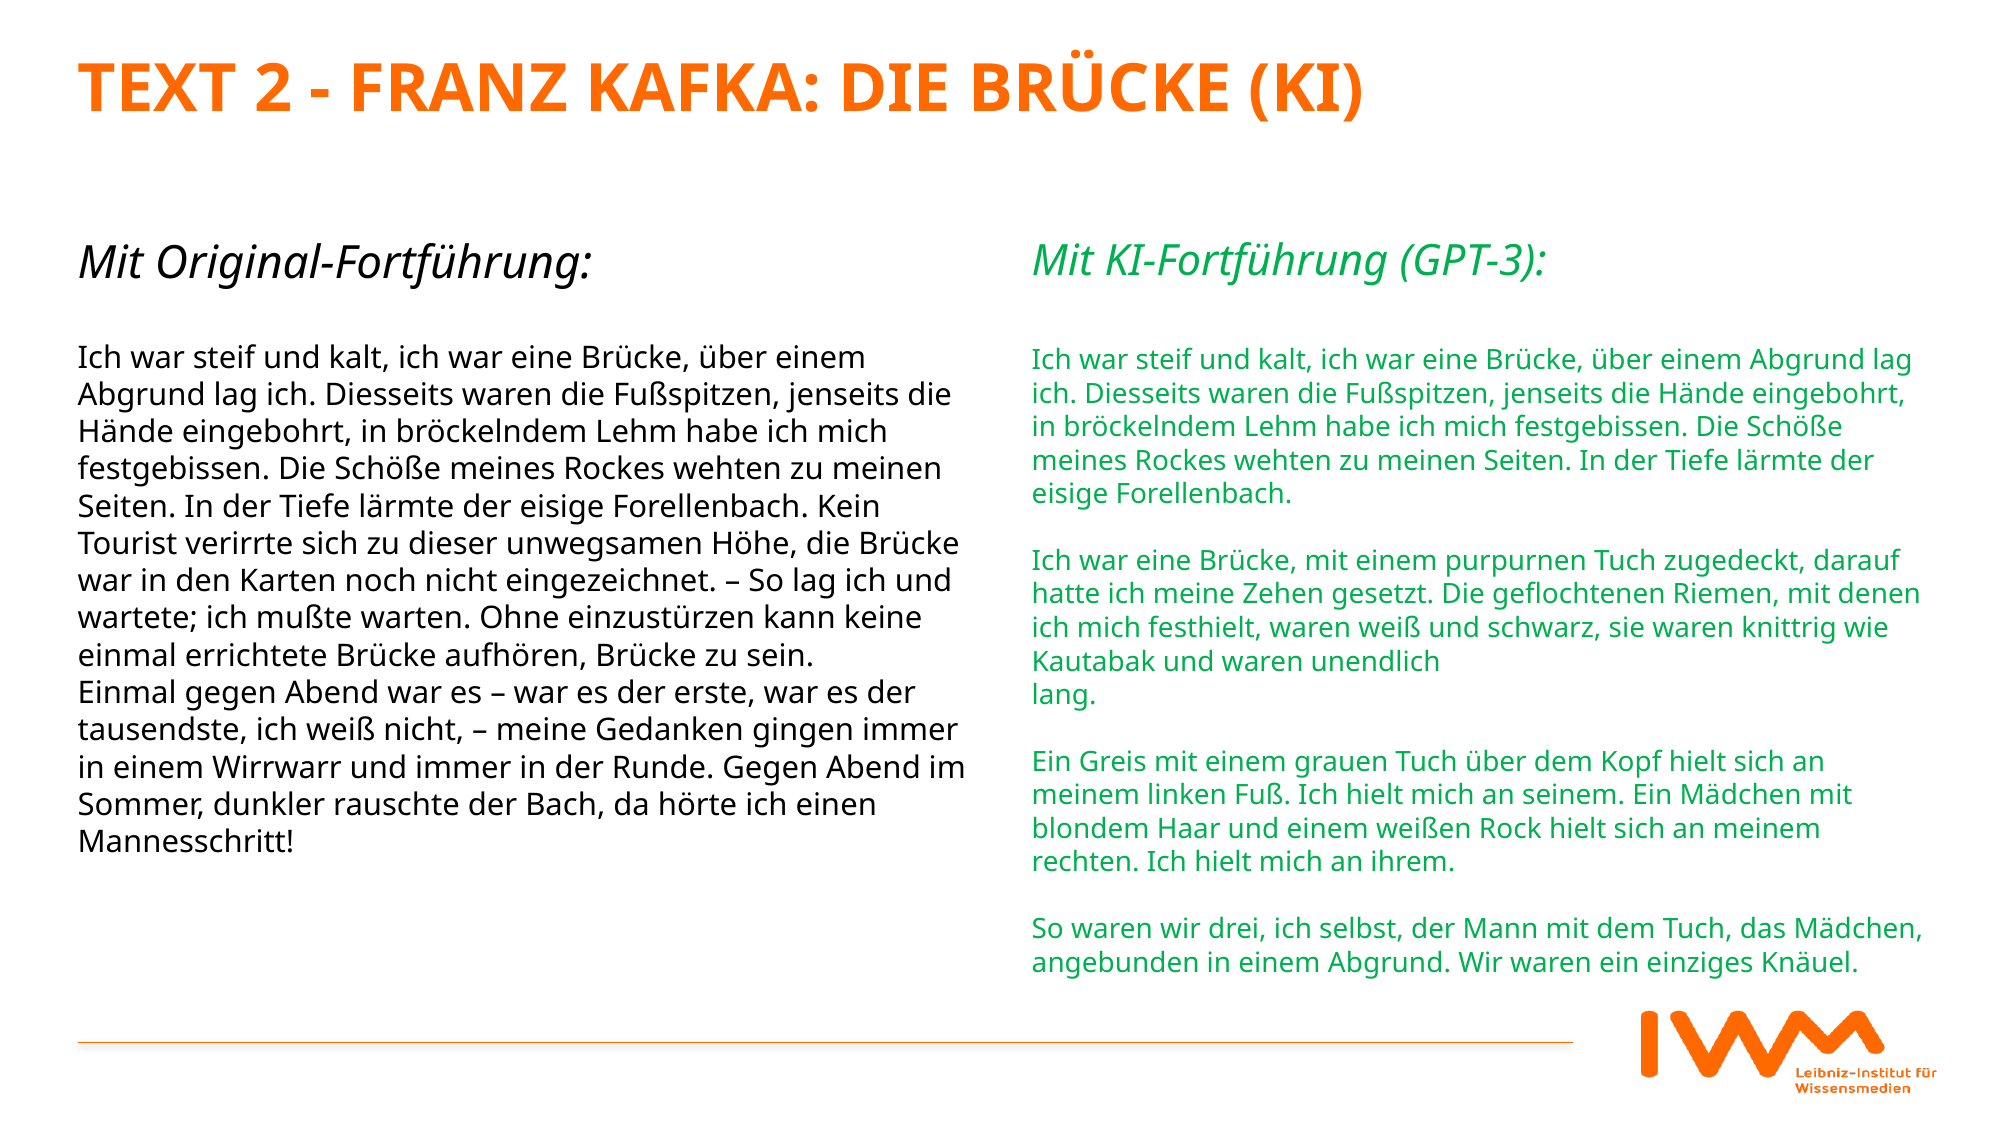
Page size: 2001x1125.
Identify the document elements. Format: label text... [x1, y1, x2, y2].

list Mit KI-Fortführung (GPT-3): Ich war steif und kalt, ich war eine Brücke, über einem Abgrund lag ich. Diesseits waren die Fußspitzen, jenseits die Hände eingebohrt, in bröckelndem Lehm habe ich mich festgebissen. Die Schöße meines Rockes wehten zu meinen Seiten. In der Tiefe lärmte der eisige Forellenbach. Ich war eine Brücke, mit einem purpurnen Tuch zugedeckt, darauf hatte ich meine Zehen gesetzt. Die geflochtenen Riemen, mit denen ich mich festhielt, waren weiß und schwarz, sie waren knittrig wie Kautabak und waren unendlich lang. Ein Greis mit einem grauen Tuch über dem Kopf hielt sich an meinem linken Fuß. Ich hielt mich an seinem. Ein Mädchen mit blondem Haar und einem weißen Rock hielt sich an meinem rechten. Ich hielt mich an ihrem. So waren wir drei, ich selbst, der Mann mit dem Tuch, das Mädchen, angebunden in einem Abgrund. Wir waren ein einziges Knäuel. [1031, 233, 1925, 1021]
list Mit Original-Fortführung: Ich war steif und kalt, ich war eine Brücke, über einem Abgrund lag ich. Diesseits waren die Fußspitzen, jenseits die Hände eingebohrt, in bröckelndem Lehm habe ich mich festgebissen. Die Schöße meines Rockes wehten zu meinen Seiten. In der Tiefe lärmte der eisige Forellenbach. Kein Tourist verirrte sich zu dieser unwegsamen Höhe, die Brücke war in den Karten noch nicht eingezeichnet. – So lag ich und wartete; ich mußte warten. Ohne einzustürzen kann keine einmal errichtete Brücke aufhören, Brücke zu sein. Einmal gegen Abend war es – war es der erste, war es der tausendste, ich weiß nicht, – meine Gedanken gingen immer in einem Wirrwarr und immer in der Runde. Gegen Abend im Sommer, dunkler rauschte der Bach, da hörte ich einen Mannesschritt! [77, 233, 972, 977]
footer [77, 1042, 1574, 1103]
title Text 2 - Franz Kafka: Die Brücke (KI) [77, 45, 1925, 233]
picture [1635, 1007, 1939, 1096]
